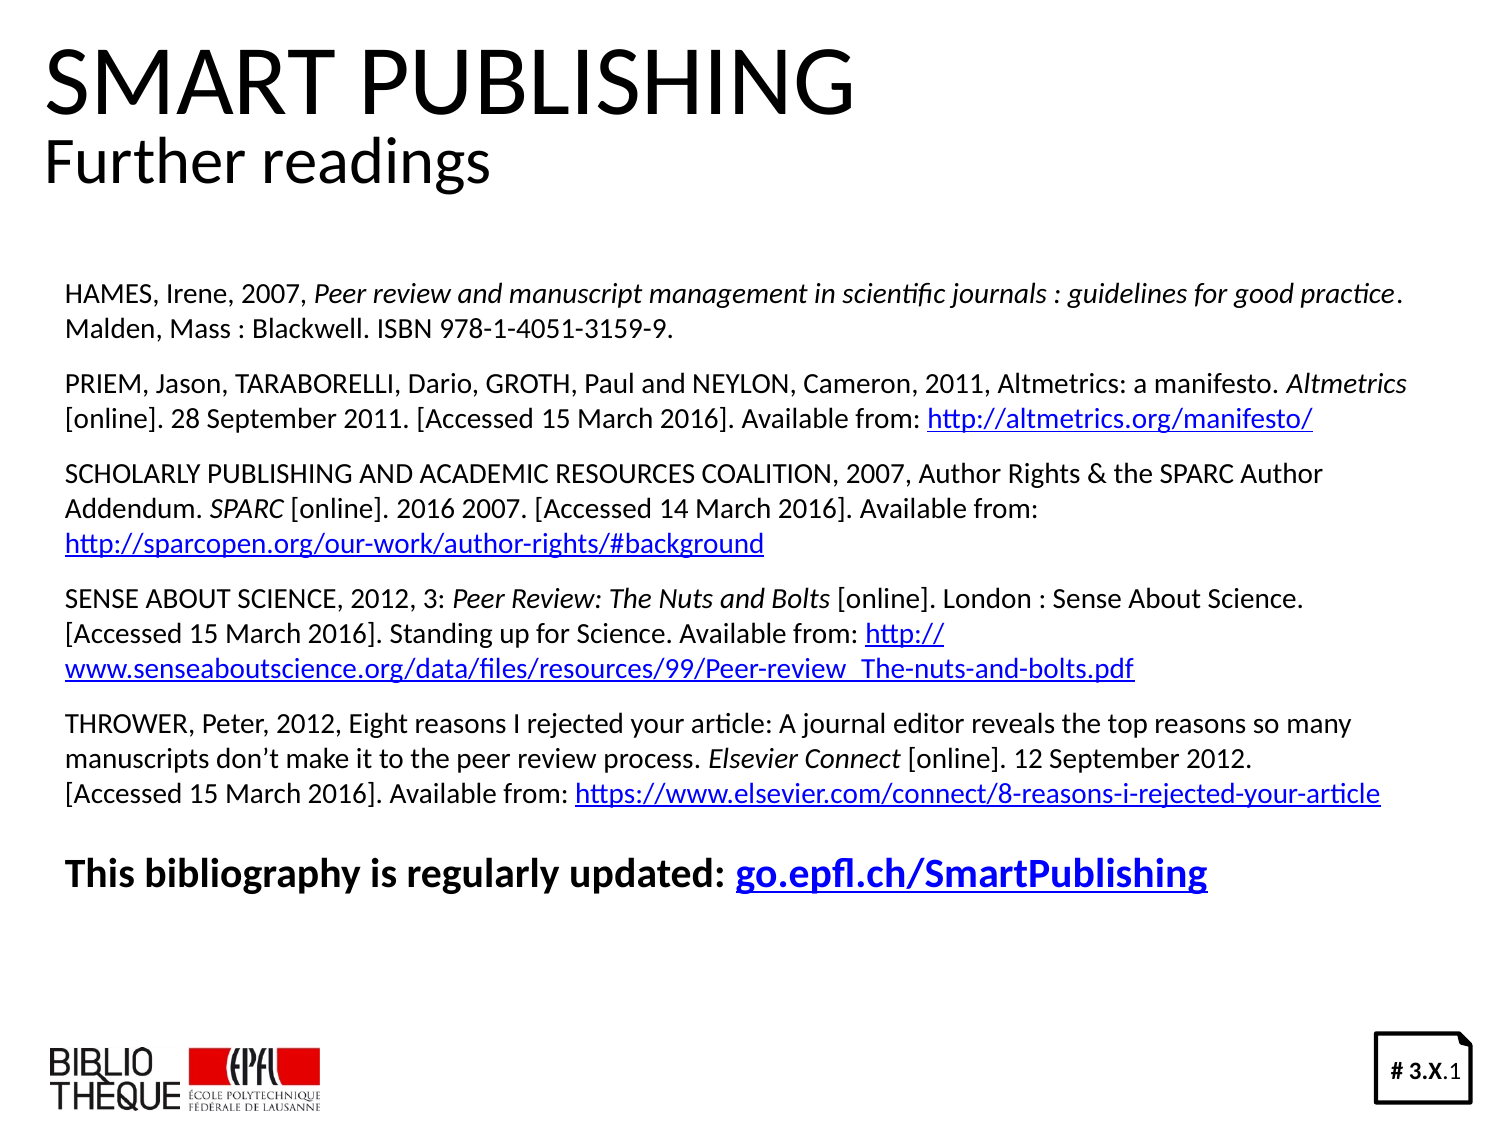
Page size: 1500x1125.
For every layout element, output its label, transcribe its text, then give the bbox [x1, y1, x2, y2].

picture [49, 1047, 180, 1112]
text_box SMART PUBLISHING [29, 7, 916, 142]
text_box # 3.X.1 [1376, 1046, 1483, 1092]
picture [188, 1047, 320, 1112]
text_box Further readings [29, 109, 573, 205]
text_box HAMES, Irene, 2007, Peer review and manuscript management in scientific journals : guidelines for good practice. Malden, Mass : Blackwell. ISBN 978-1-4051-3159-9. PRIEM, Jason, TARABORELLI, Dario, GROTH, Paul and NEYLON, Cameron, 2011, Altmetrics: a manifesto. Altmetrics [online]. 28 September 2011. [Accessed 15 March 2016]. Available from: http://altmetrics.org/manifesto/ SCHOLARLY PUBLISHING AND ACADEMIC RESOURCES COALITION, 2007, Author Rights & the SPARC Author Addendum. SPARC [online]. 2016 2007. [Accessed 14 March 2016]. Available from: http://sparcopen.org/our-work/author-rights/#background SENSE ABOUT SCIENCE, 2012, 3: Peer Review: The Nuts and Bolts [online]. London : Sense About Science. [Accessed 15 March 2016]. Standing up for Science. Available from: http://www.senseaboutscience.org/data/files/resources/99/Peer-review_The-nuts-and-bolts.pdf THROWER, Peter, 2012, Eight reasons I rejected your article: A journal editor reveals the top reasons so many manuscripts don’t make it to the peer review process. Elsevier Connect [online]. 12 September 2012. [Accessed 15 March 2016]. Available from: https://www.elsevier.com/connect/8-reasons-i-rejected-your-article This bibliography is regularly updated: go.epfl.ch/SmartPublishing [49, 267, 1447, 904]
text_box [1373, 1031, 1473, 1105]
